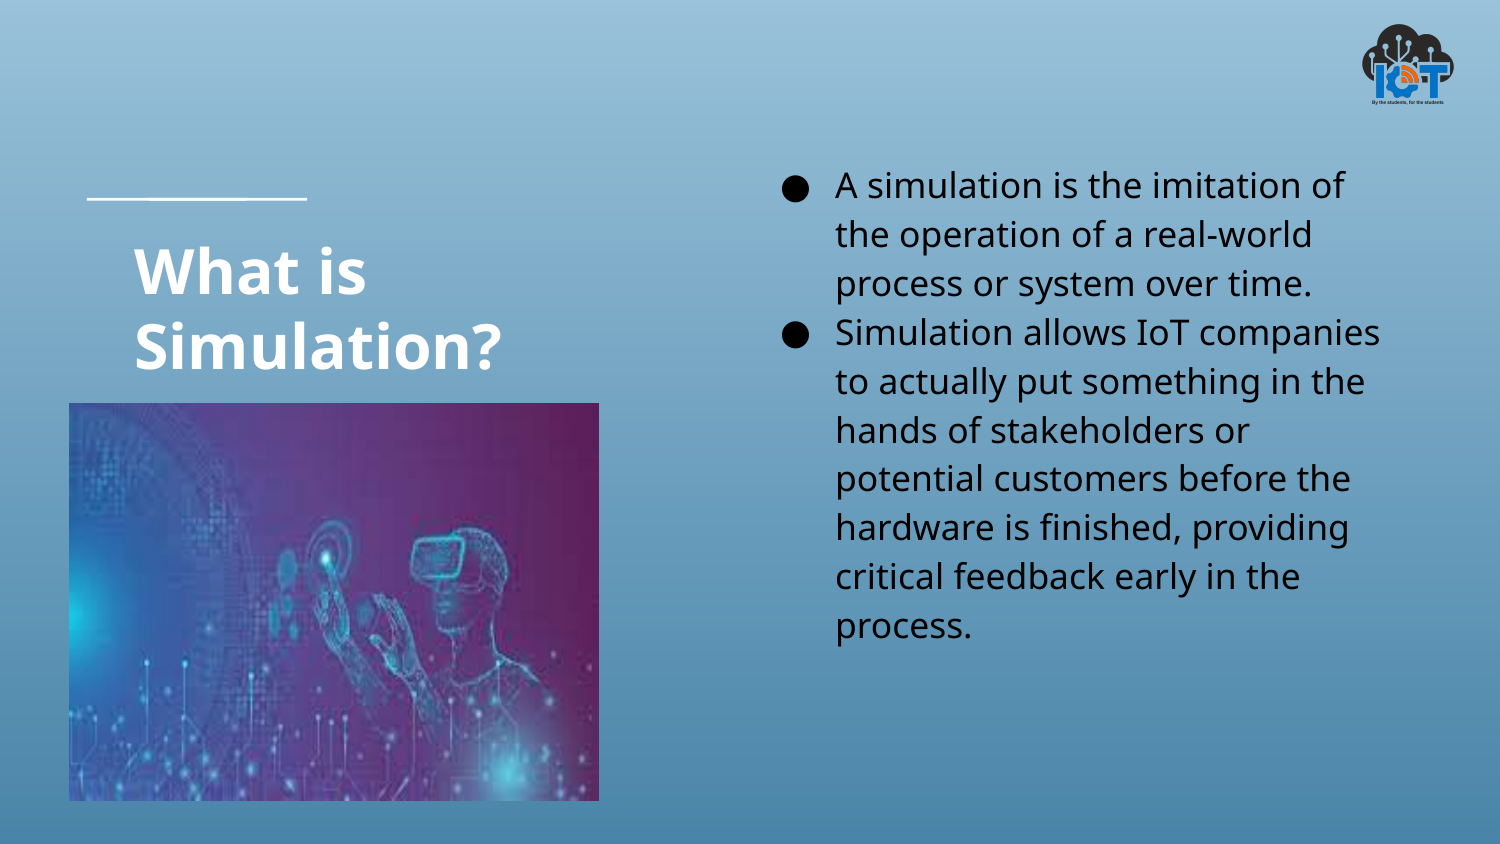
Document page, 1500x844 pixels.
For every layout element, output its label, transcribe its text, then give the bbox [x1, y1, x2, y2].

picture [68, 403, 600, 802]
title What is Simulation? [119, 216, 610, 466]
picture [1337, 14, 1479, 115]
subtitle A simulation is the imitation of the operation of a real-world process or system over time. Simulation allows IoT companies to actually put something in the hands of stakeholders or potential customers before the hardware is finished, providing critical feedback early in the process. [745, 141, 1415, 760]
